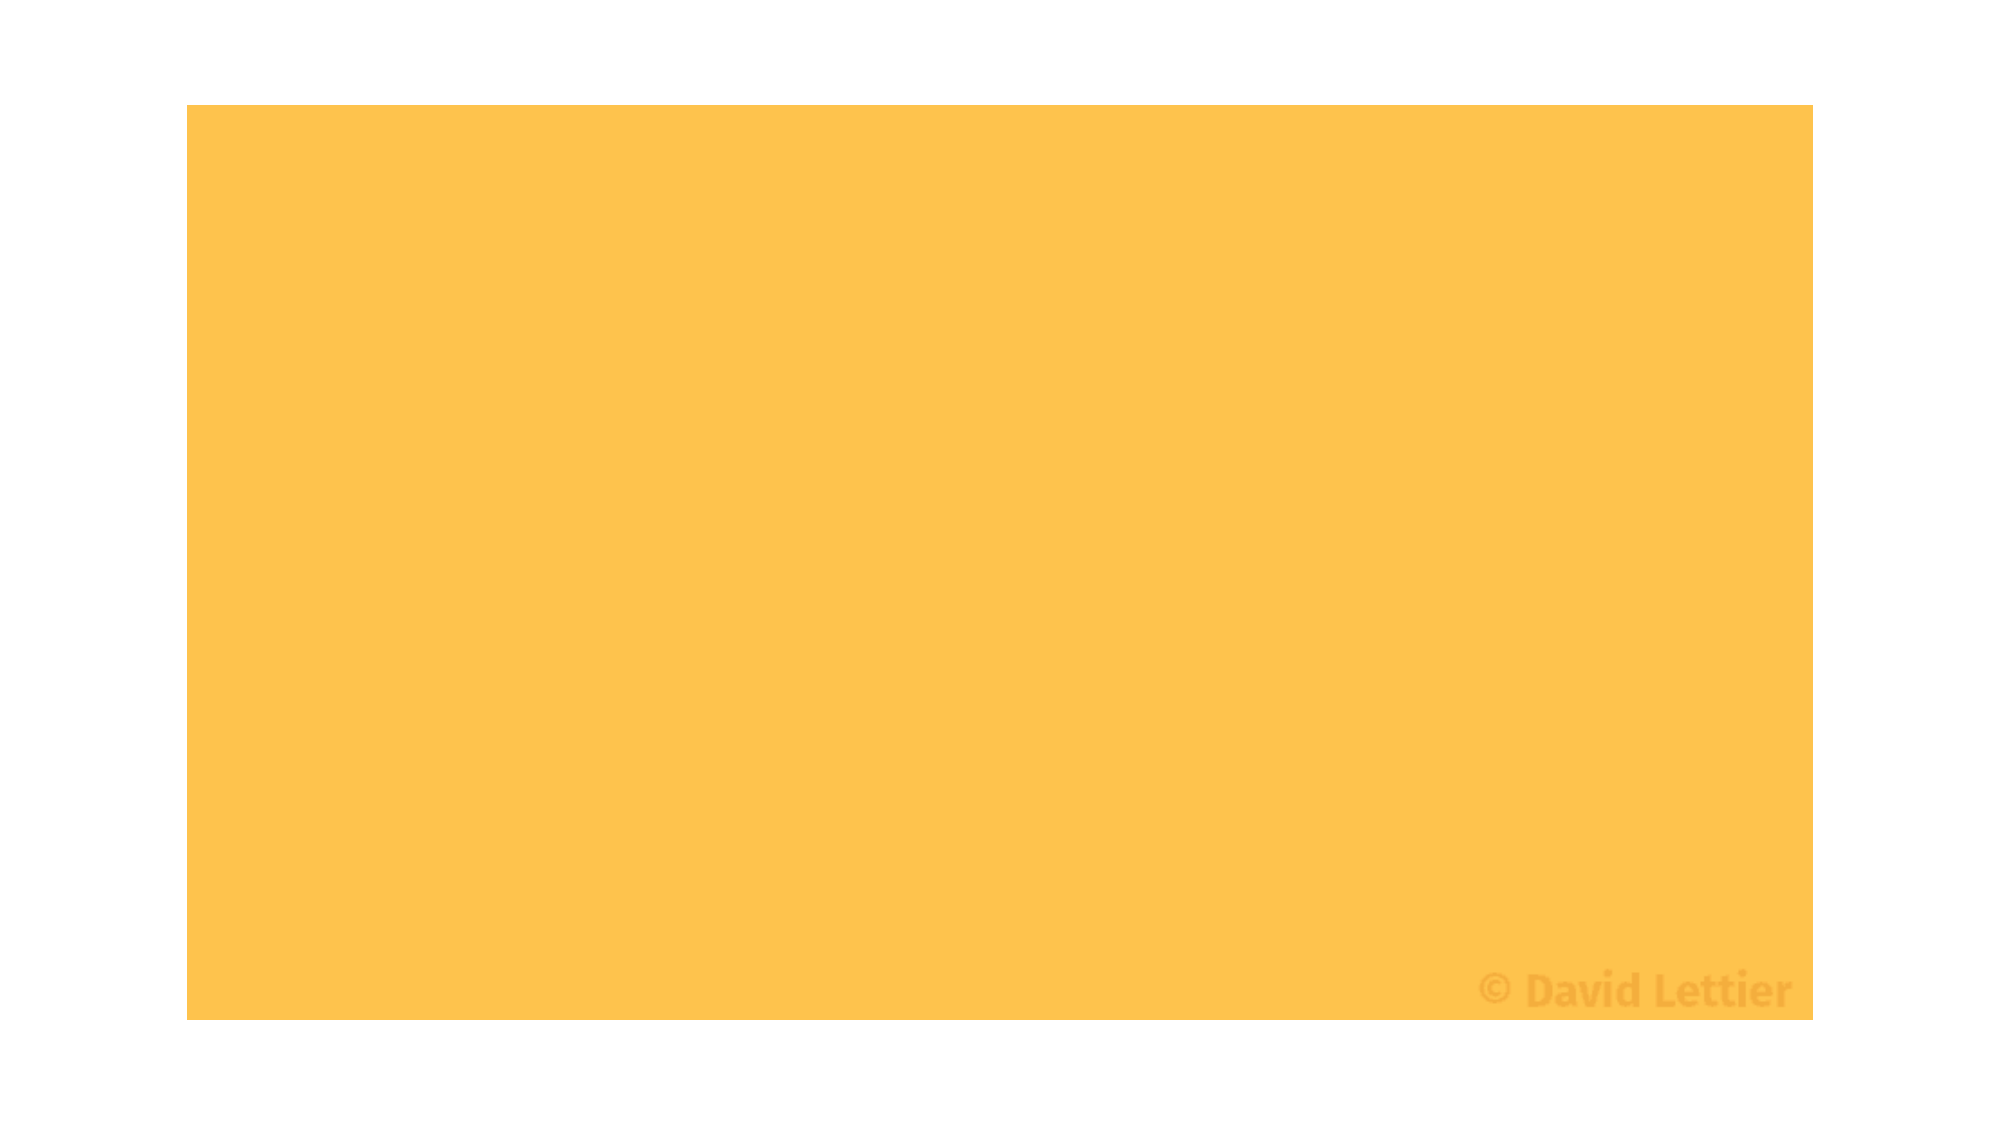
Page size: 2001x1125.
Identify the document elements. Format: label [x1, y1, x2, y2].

picture [187, 105, 1813, 1020]
